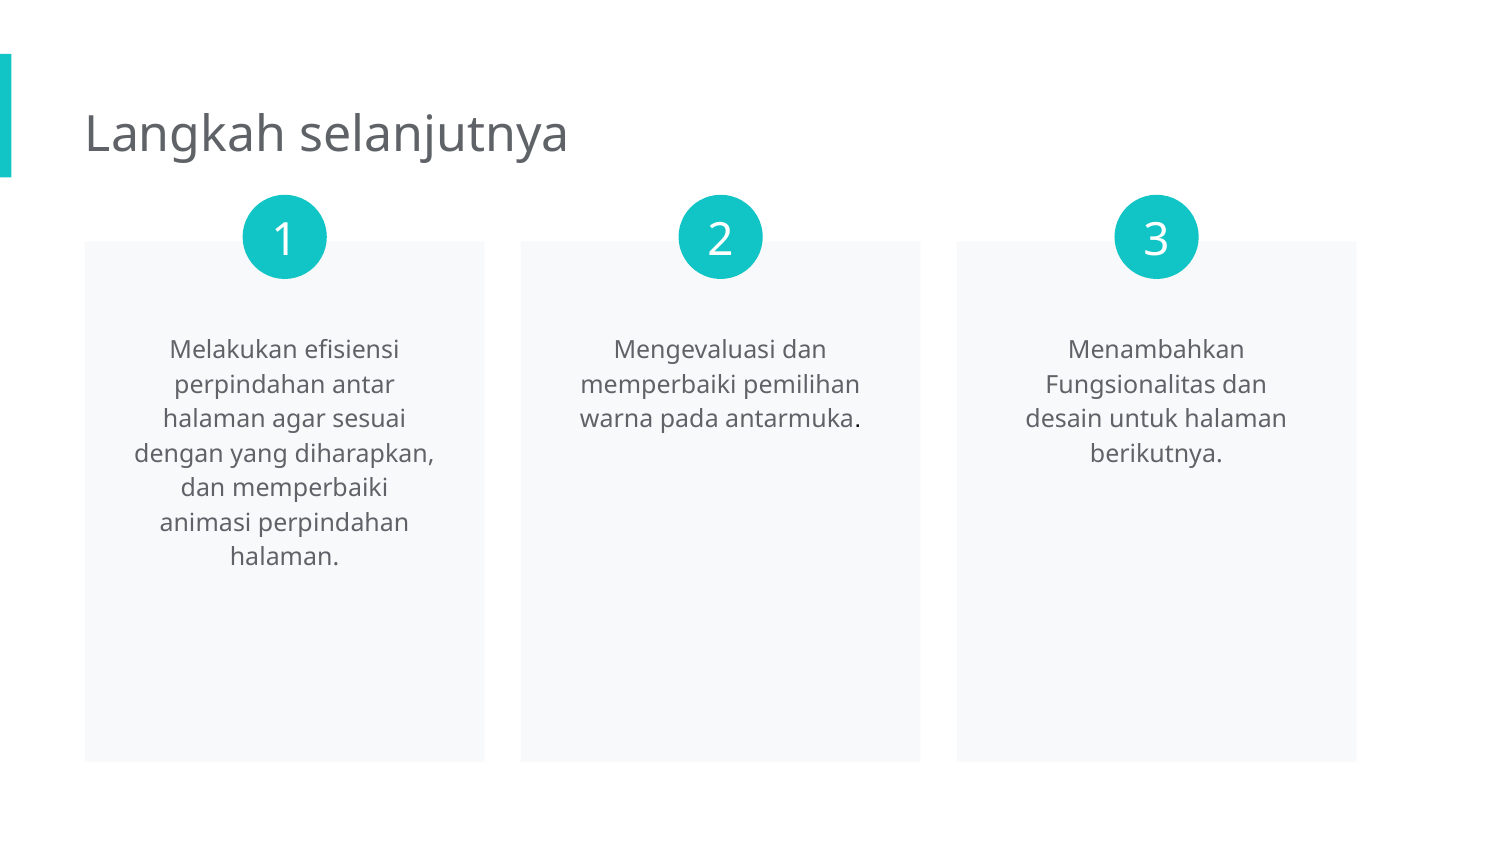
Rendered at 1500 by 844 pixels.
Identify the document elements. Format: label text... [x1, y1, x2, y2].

text_box Melakukan efisiensi perpindahan antar halaman agar sesuai dengan yang diharapkan, dan memperbaiki animasi perpindahan halaman. [116, 314, 453, 586]
text_box [956, 241, 1357, 763]
text_box Menambahkan Fungsionalitas dan desain untuk halaman berikutnya. [988, 314, 1325, 483]
text_box Langkah selanjutnya [84, 85, 894, 176]
text_box [84, 241, 485, 763]
text_box [520, 241, 921, 763]
text_box 2 [678, 194, 763, 279]
text_box 1 [242, 194, 327, 279]
text_box Mengevaluasi dan memperbaiki pemilihan warna pada antarmuka. [552, 314, 889, 448]
text_box 3 [1114, 194, 1199, 279]
